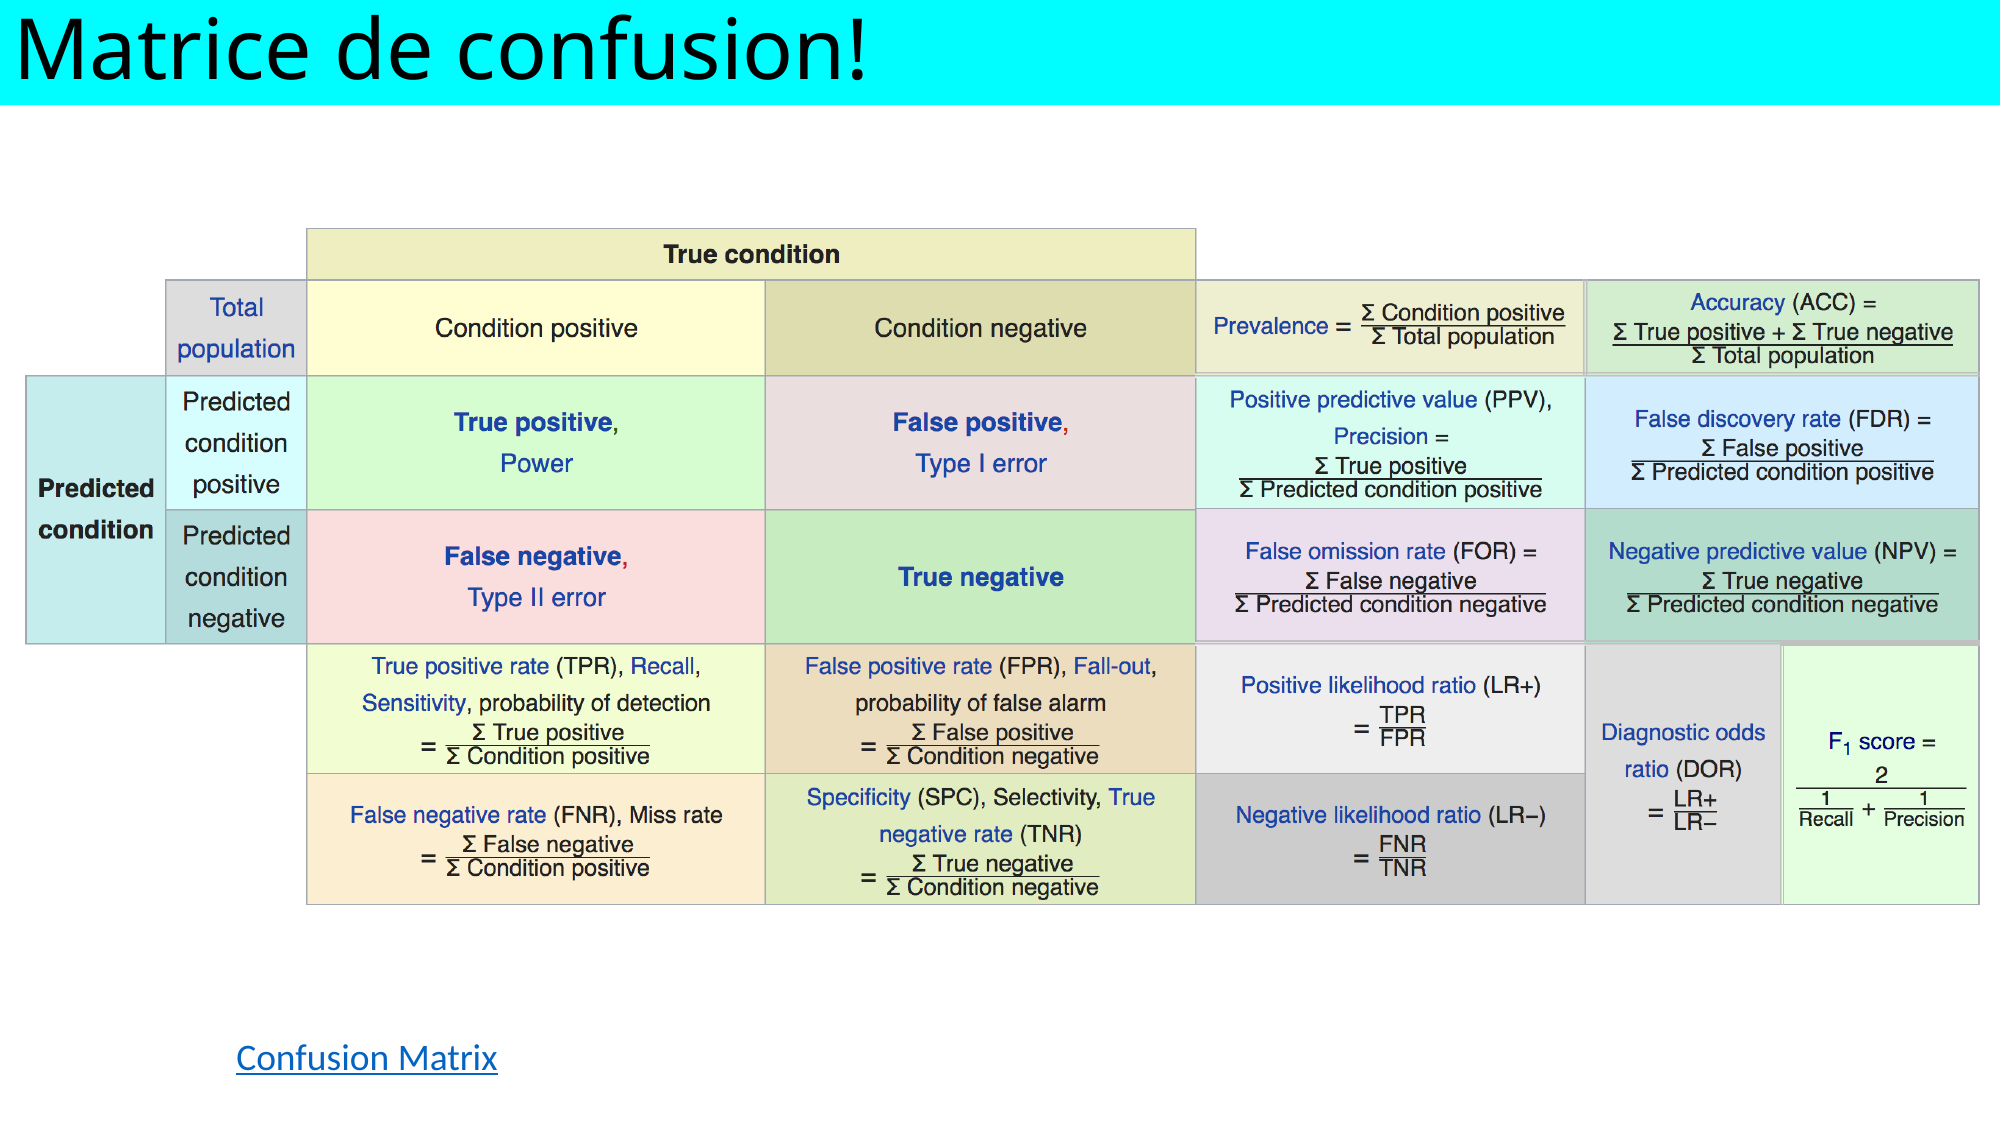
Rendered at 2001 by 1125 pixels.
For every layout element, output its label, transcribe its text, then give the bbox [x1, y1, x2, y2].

text_box Confusion Matrix [221, 1025, 513, 1085]
text_box Matrice de confusion! [0, 0, 2000, 106]
picture [0, 198, 2000, 927]
